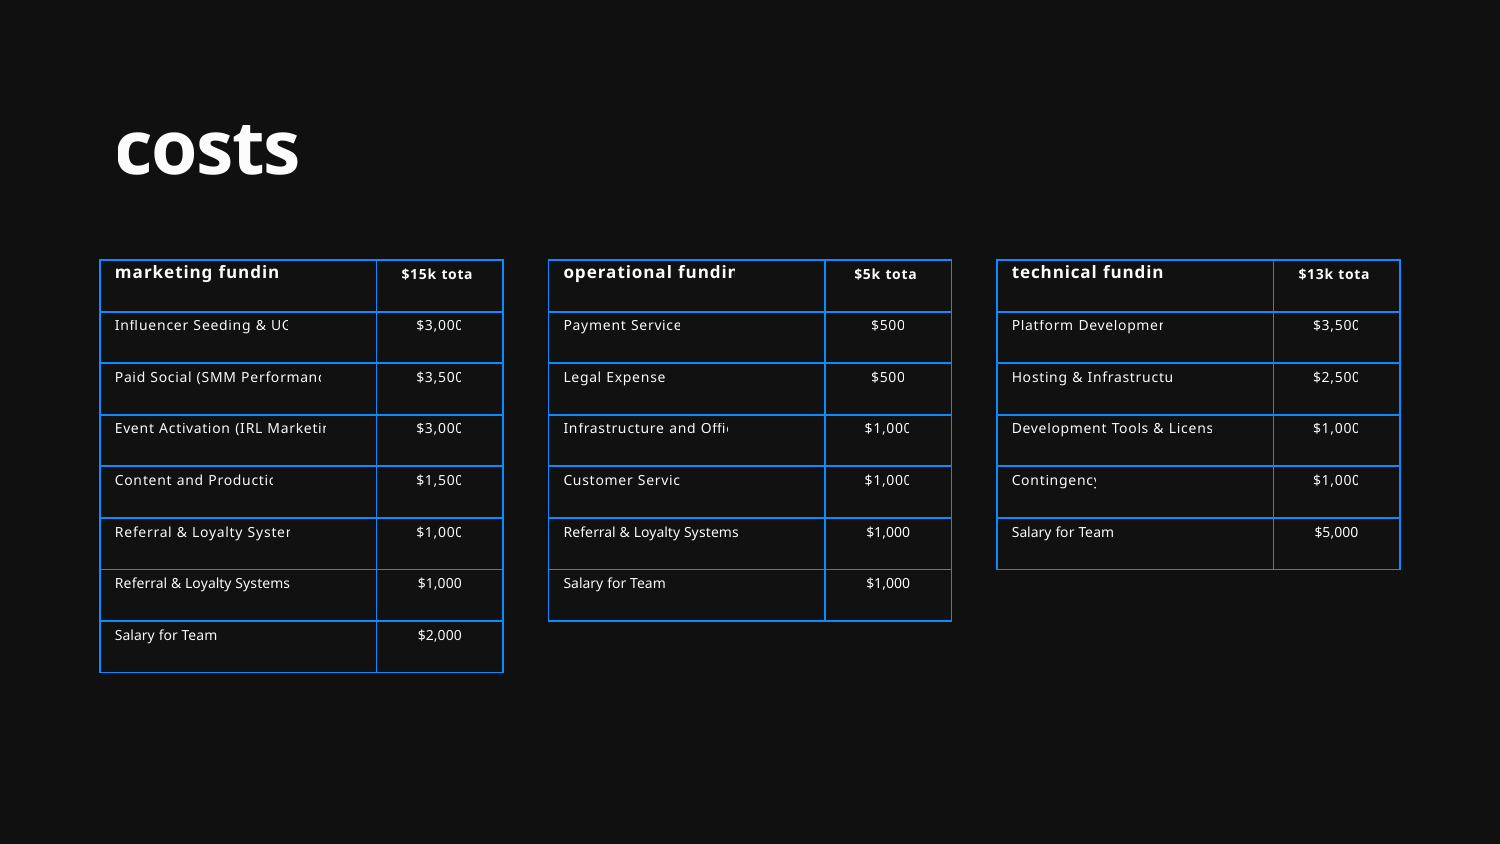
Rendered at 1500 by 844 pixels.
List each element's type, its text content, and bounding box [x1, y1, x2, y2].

table_cell Legal Expenses [549, 364, 824, 414]
table_cell Customer Service [549, 467, 824, 517]
table_header operational funding [549, 261, 824, 311]
table_cell Infrastructure and Office [549, 416, 824, 465]
table_cell $1,000 [1274, 416, 1399, 465]
table_cell Contingency [998, 467, 1273, 517]
table_cell Paid Social (SMM Performance) [101, 364, 376, 414]
table_cell $3,000 [377, 313, 502, 362]
table_cell Salary for Team [998, 519, 1273, 569]
table_cell Referral & Loyalty Systems [549, 519, 824, 569]
table_cell Influencer Seeding & UGC [101, 313, 376, 362]
table_cell Content and Production [101, 467, 376, 517]
table_header $13k total [1274, 261, 1399, 311]
table_cell $2,000 [377, 622, 502, 672]
table_cell Salary for Team [549, 570, 824, 620]
table_cell Development Tools & Licenses [998, 416, 1273, 465]
table_header $5k total [826, 261, 951, 311]
table_cell $1,000 [377, 570, 502, 620]
table_cell $1,000 [1274, 467, 1399, 517]
table_cell Referral & Loyalty Systems [101, 570, 376, 620]
table_cell $500 [826, 364, 951, 414]
table_cell $1,000 [377, 519, 502, 569]
table_header marketing funding [101, 261, 376, 311]
table_cell $2,500 [1274, 364, 1399, 414]
table_cell Platform Development [998, 313, 1273, 362]
table_cell $500 [826, 313, 951, 362]
table_cell $1,000 [826, 519, 951, 569]
table_cell $3,000 [377, 416, 502, 465]
table_cell $3,500 [377, 364, 502, 414]
table_cell $1,500 [377, 467, 502, 517]
table_cell $5,000 [1274, 519, 1399, 569]
table_cell Hosting & Infrastructure [998, 364, 1273, 414]
table_cell Payment Services [549, 313, 824, 362]
table_cell $1,000 [826, 416, 951, 465]
table_header technical funding [998, 261, 1273, 311]
table_cell $1,000 [826, 570, 951, 620]
text_box costs [99, 99, 373, 190]
table_cell Event Activation (IRL Marketing) [101, 416, 376, 465]
table_cell $3,500 [1274, 313, 1399, 362]
table_cell Salary for Team [101, 622, 376, 672]
table_cell $1,000 [826, 467, 951, 517]
table_header $15k total [377, 261, 502, 311]
table_cell Referral & Loyalty Systems [101, 519, 376, 569]
